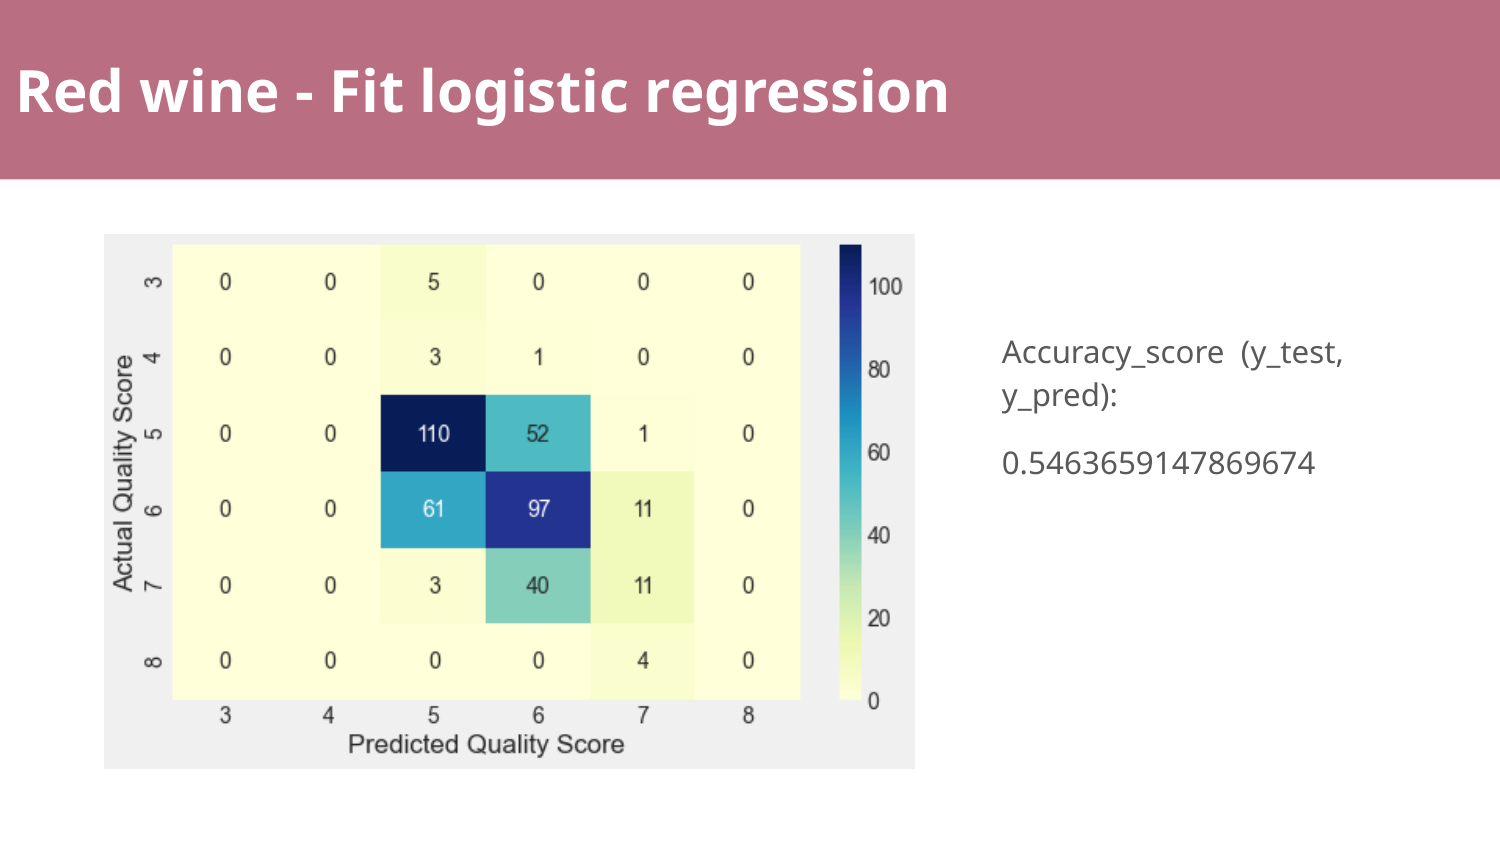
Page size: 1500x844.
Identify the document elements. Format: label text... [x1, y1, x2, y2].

picture [104, 234, 915, 769]
title Red wine - Fit logistic regression [0, 0, 1500, 180]
list Accuracy_score (y_test, y_pred): 0.5463659147869674 [986, 311, 1420, 532]
